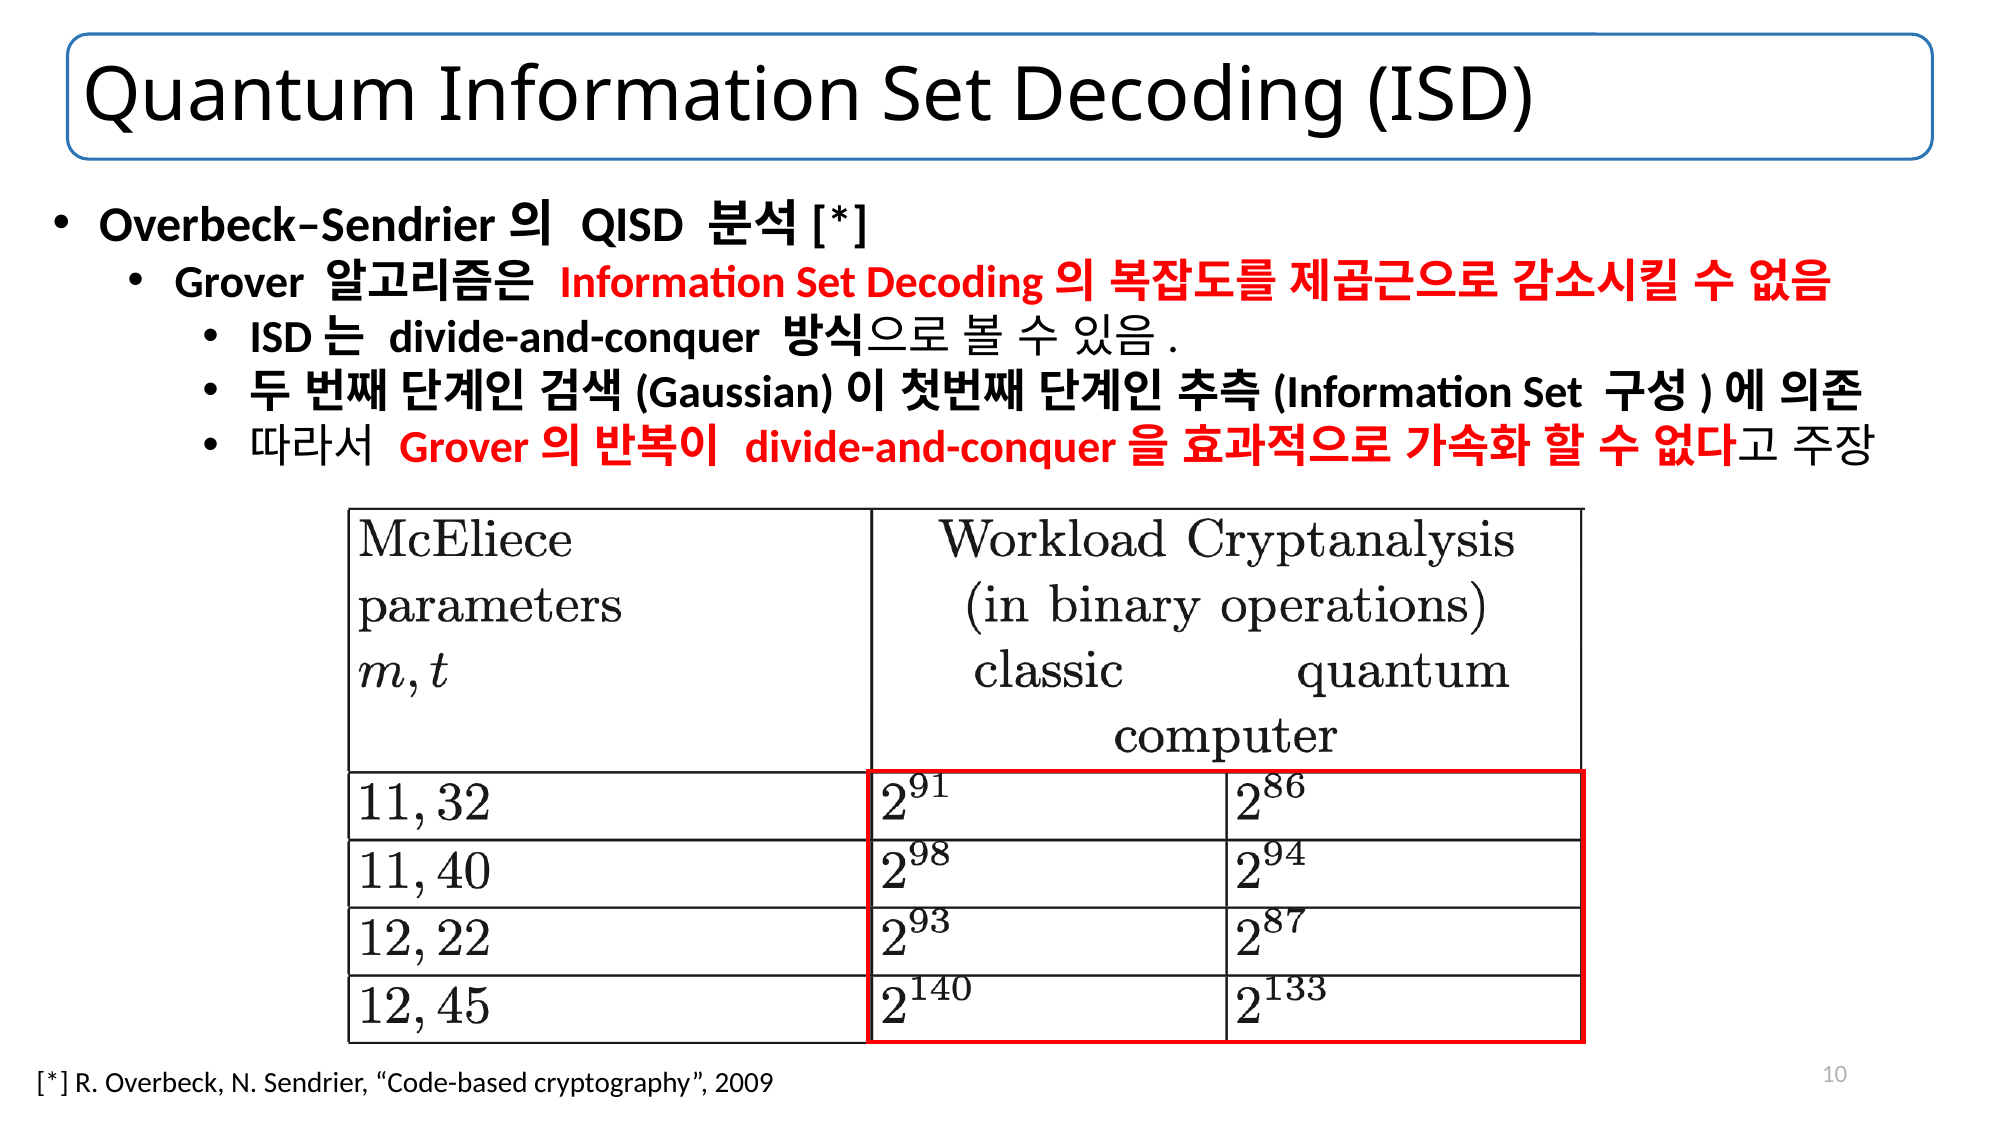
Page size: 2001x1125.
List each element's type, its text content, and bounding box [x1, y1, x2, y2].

text_box Overbeck–Sendrier의 QISD 분석[*] Grover 알고리즘은 Information Set Decoding의 복잡도를 제곱근으로 감소시킬 수 없음 ISD는 divide-and-conquer 방식으로 볼 수 있음. 두 번째 단계인 검색(Gaussian)이 첫번째 단계인 추측(Information Set 구성)에 의존 따라서 Grover의 반복이 divide-and-conquer을 효과적으로 가속화 할 수 없다고 주장 [37, 184, 1892, 614]
text_box [*] R. Overbeck, N. Sendrier, “Code-based cryptography”, 2009 [21, 1055, 818, 1106]
title Quantum Information Set Decoding (ISD) [67, 34, 1933, 160]
slide_number 10 [1412, 1042, 1863, 1103]
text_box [344, 506, 1585, 1050]
